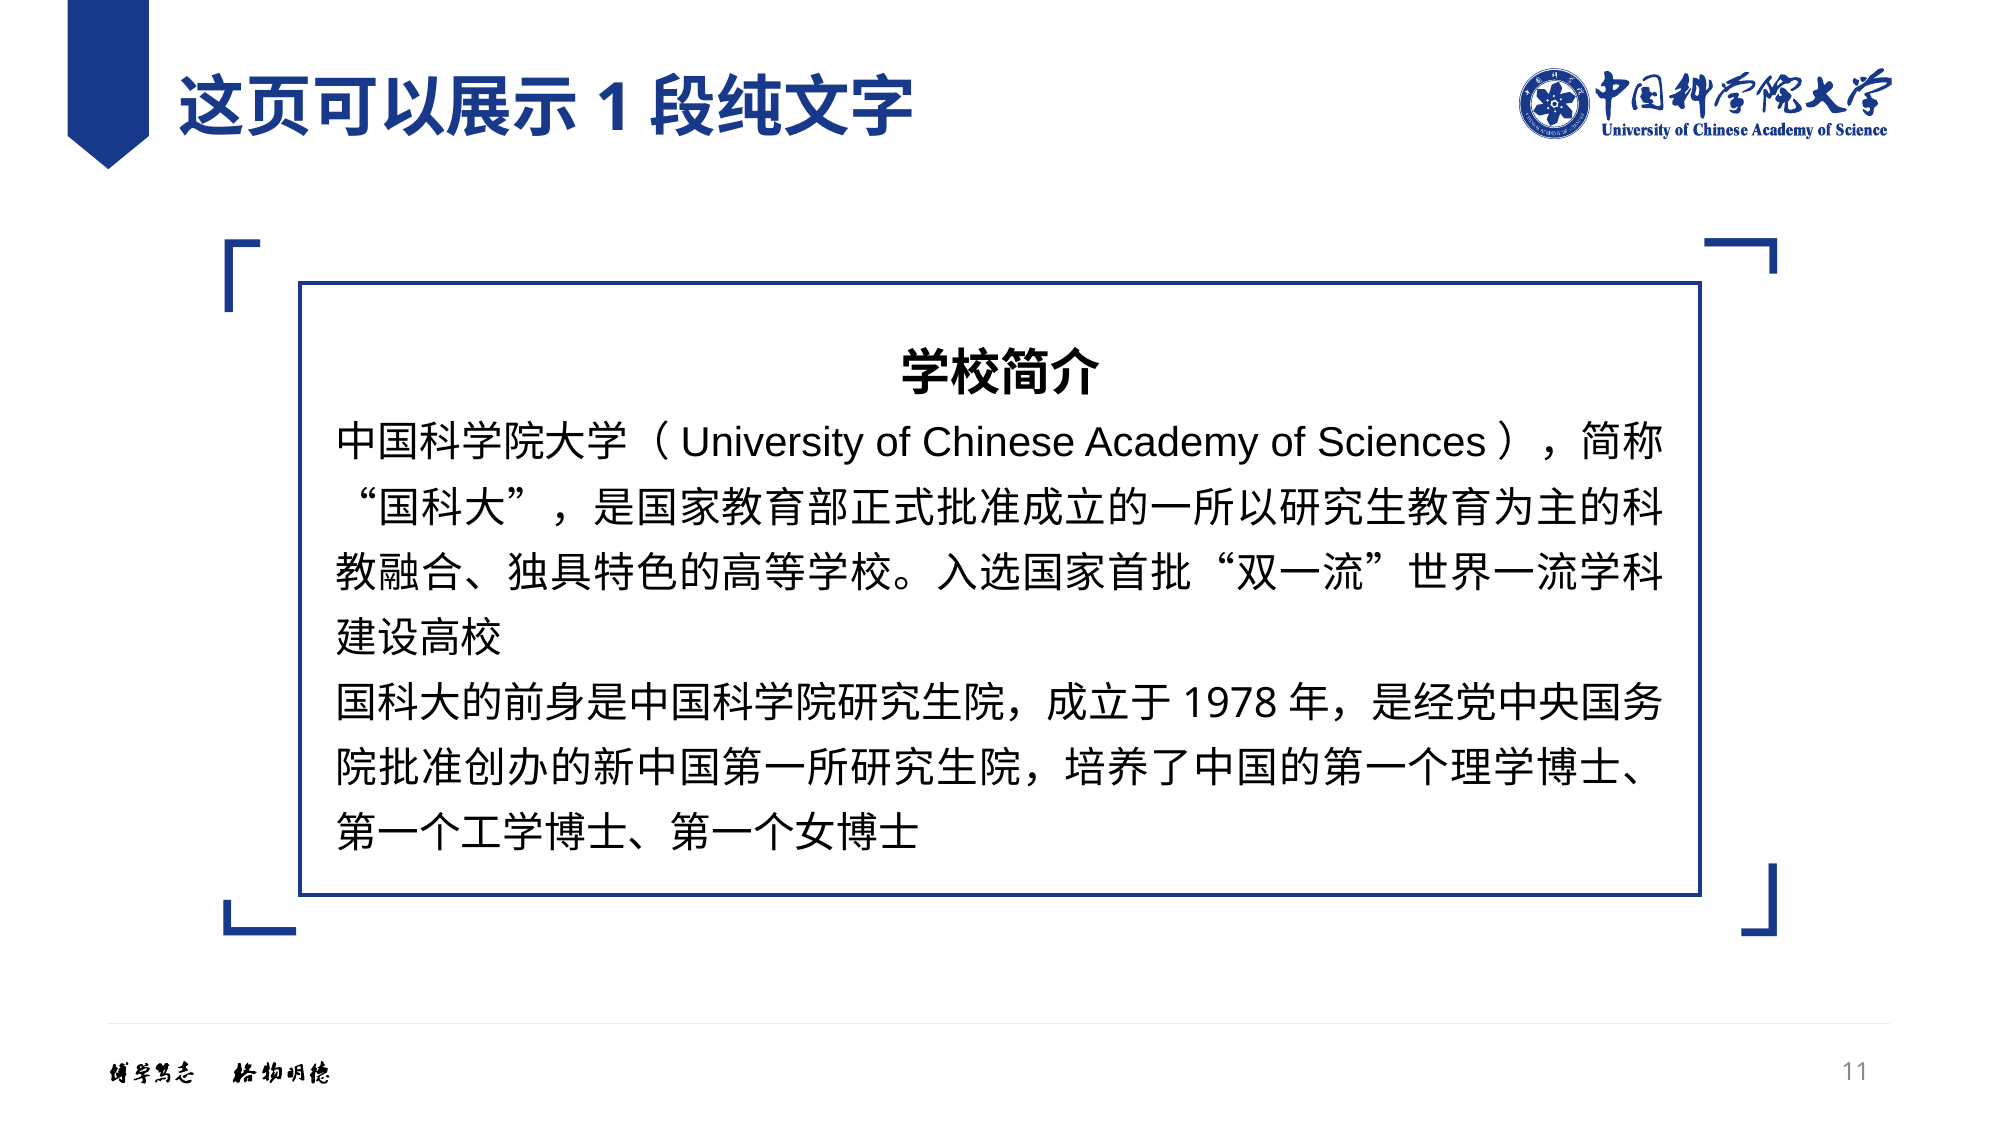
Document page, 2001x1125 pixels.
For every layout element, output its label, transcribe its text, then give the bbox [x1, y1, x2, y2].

slide_number 11 [1434, 1042, 1885, 1103]
text_box 」 [136, 219, 279, 370]
title 这页可以展示1段纯文字 [178, 39, 1519, 169]
text_box 「 [1652, 151, 1803, 294]
text_box 」 [203, 881, 354, 1025]
text_box 学校简介 中国科学院大学（University of Chinese Academy of Sciences），简称“国科大”，是国家教育部正式批准成立的一所以研究生教育为主的科教融合、独具特色的高等学校。入选国家首批“双一流”世界一流学科建设高校 国科大的前身是中国科学院研究生院，成立于1978年，是经党中央国务院批准创办的新中国第一所研究生院，培养了中国的第一个理学博士、第一个工学博士、第一个女博士第一个双学位博士。 [299, 282, 1701, 896]
text_box 「 [1723, 811, 1866, 962]
